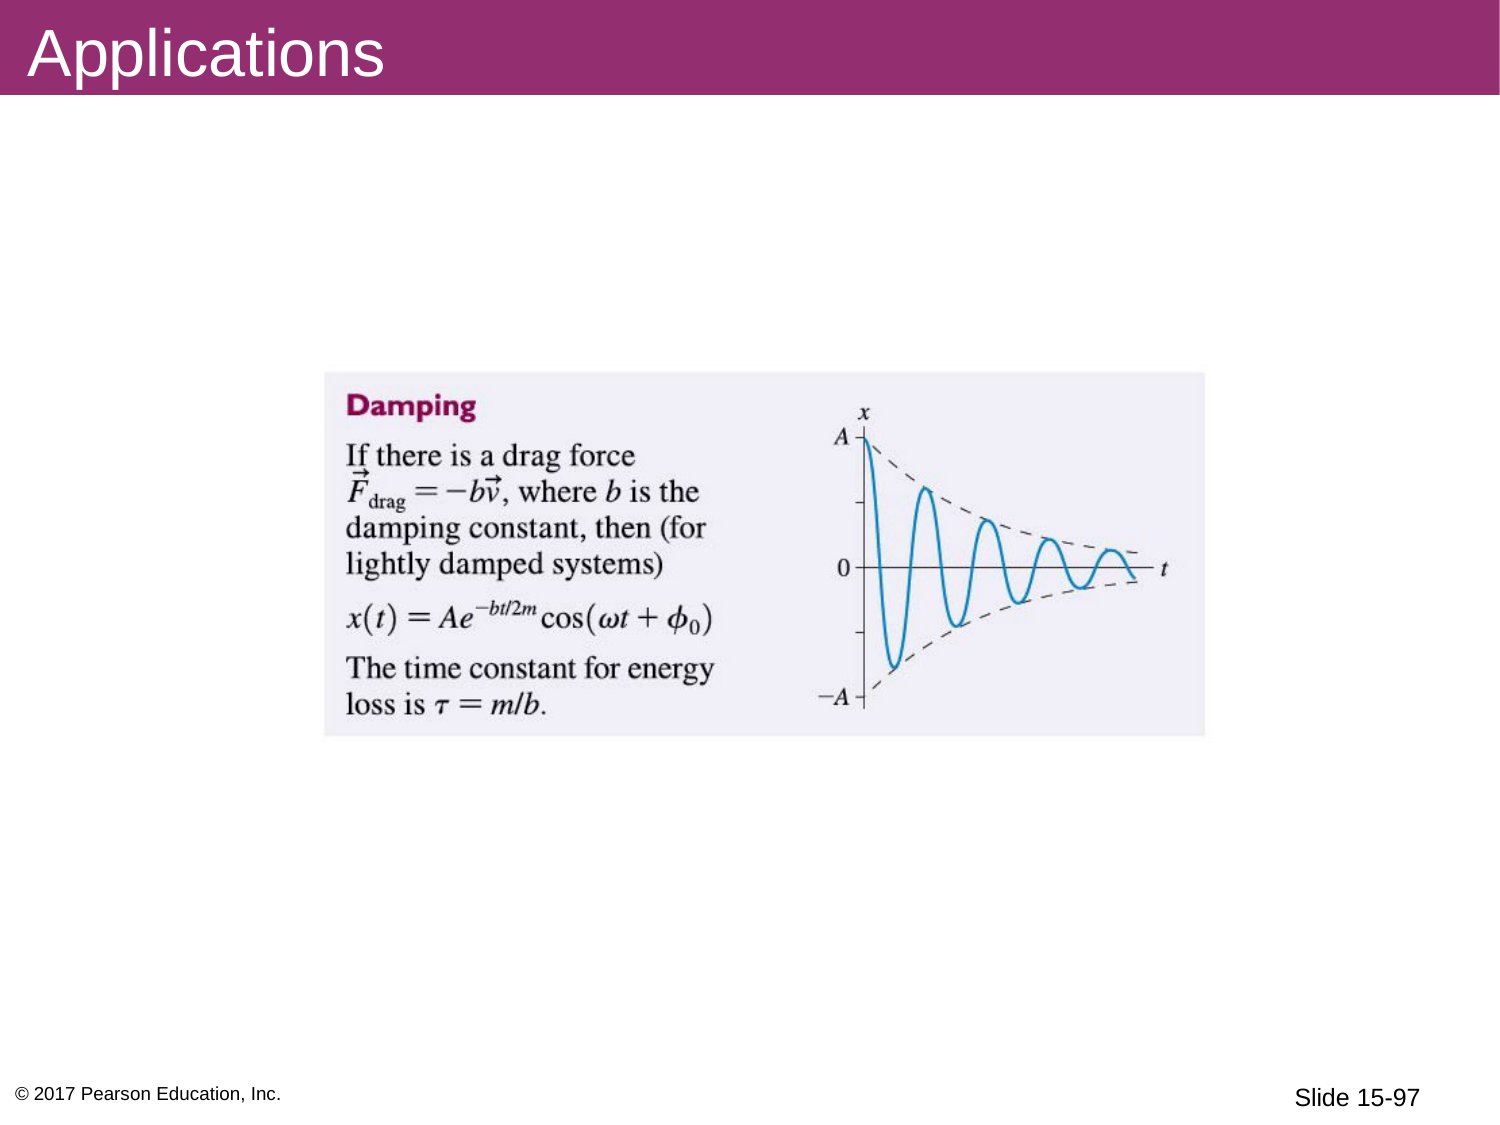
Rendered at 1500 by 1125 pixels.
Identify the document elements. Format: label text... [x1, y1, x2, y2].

title Applications [25, 7, 389, 198]
slide_number Slide 15-97 [1292, 1082, 1440, 1125]
text_box [322, 364, 1212, 743]
footer © 2017 Pearson Education, Inc. [12, 1081, 283, 1125]
